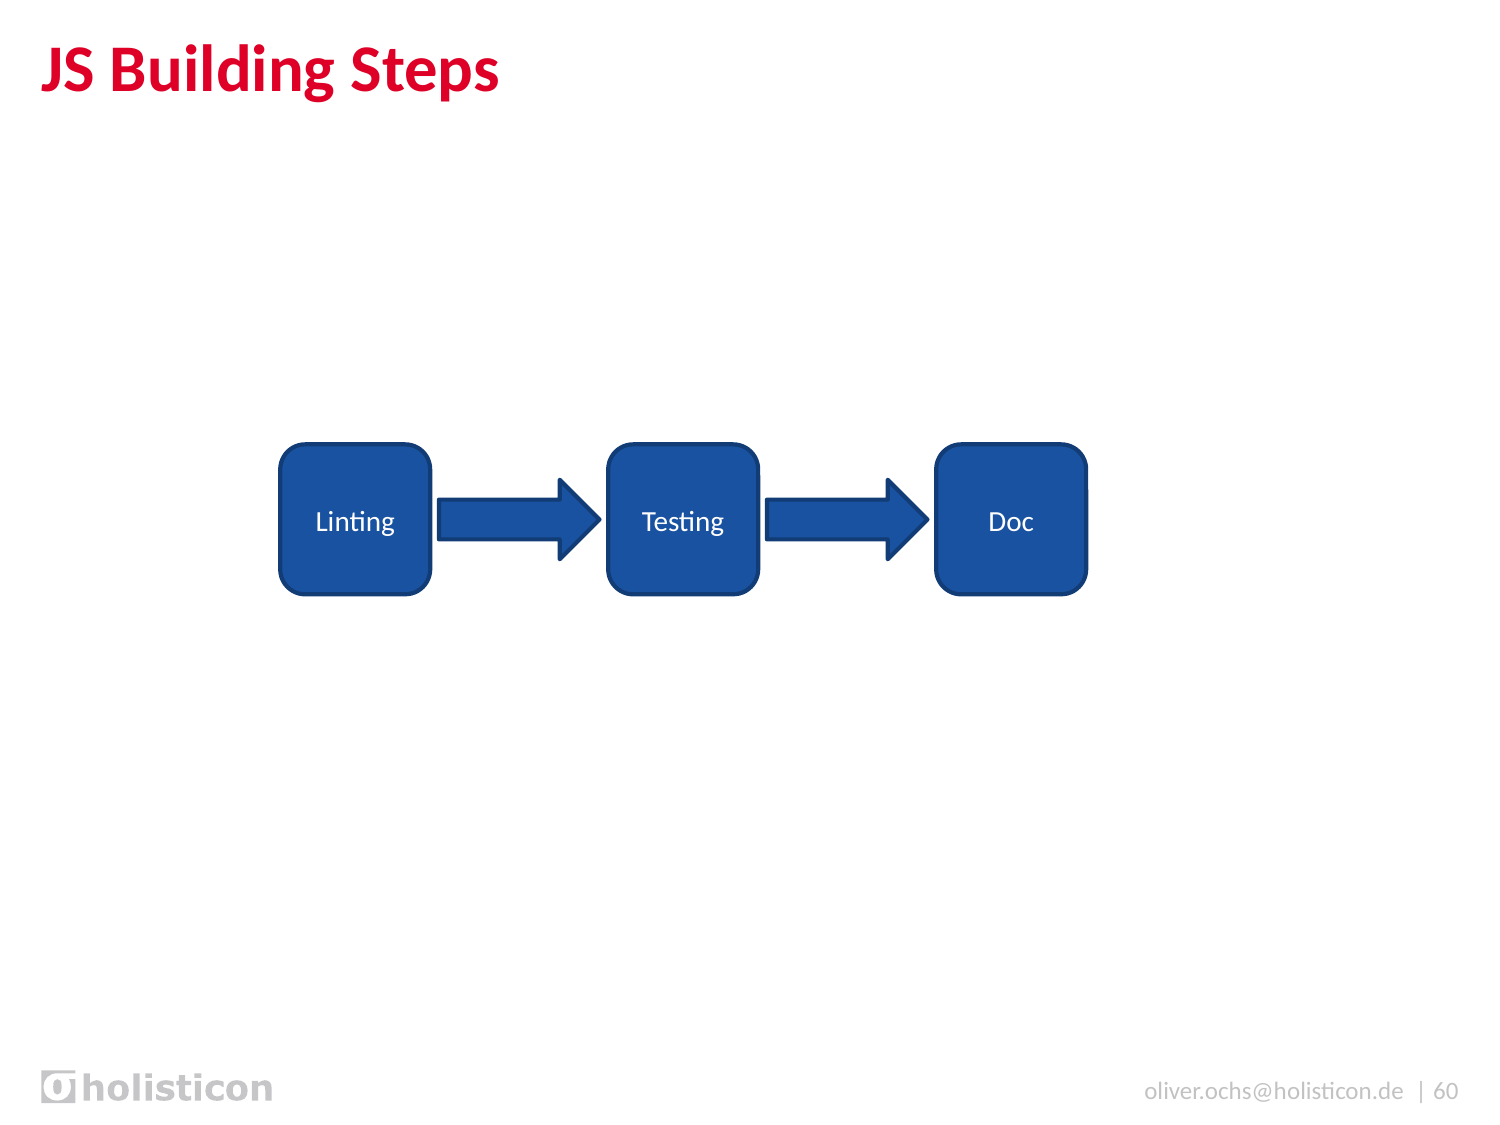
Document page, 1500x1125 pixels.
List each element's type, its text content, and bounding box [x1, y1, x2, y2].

text_box [436, 477, 602, 562]
text_box Linting [278, 442, 433, 597]
text_box Testing [606, 442, 761, 597]
text_box Doc [934, 442, 1089, 597]
text_box [764, 477, 930, 562]
title JS Building Steps [41, 24, 1436, 188]
